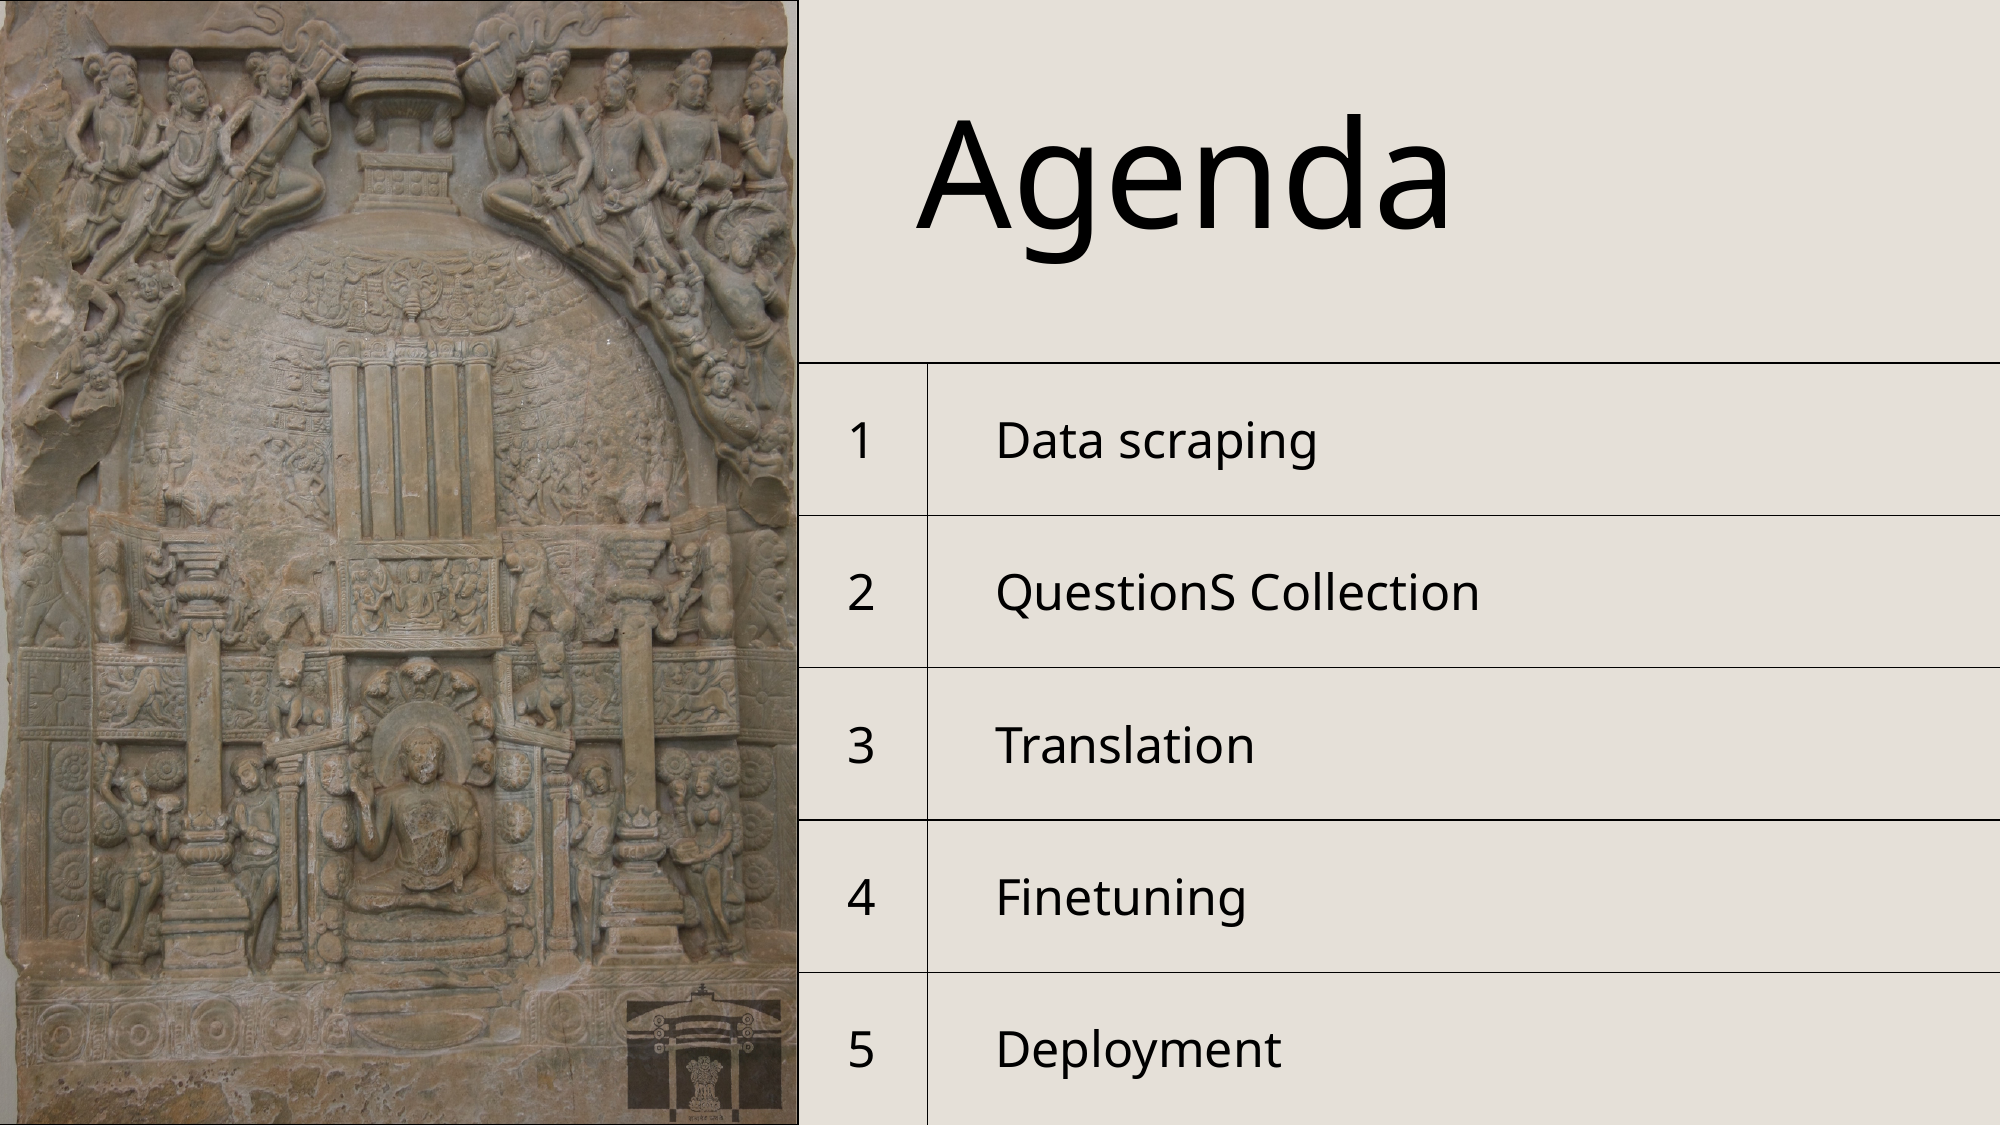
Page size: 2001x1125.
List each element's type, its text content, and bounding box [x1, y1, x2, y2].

table_cell 2 [797, 516, 927, 667]
table_cell Finetuning [928, 821, 2000, 972]
table_cell QuestionS Collection [928, 516, 2000, 667]
title Agenda [901, 0, 1619, 360]
table_header Data scraping [928, 364, 2000, 515]
table_cell 3 [797, 668, 927, 819]
table_cell 5 [797, 973, 927, 1125]
table_header 1 [797, 364, 927, 515]
picture [0, 0, 797, 1125]
table_cell Translation [928, 668, 2000, 819]
table_cell Deployment [928, 973, 2000, 1125]
table_cell 4 [797, 821, 927, 972]
